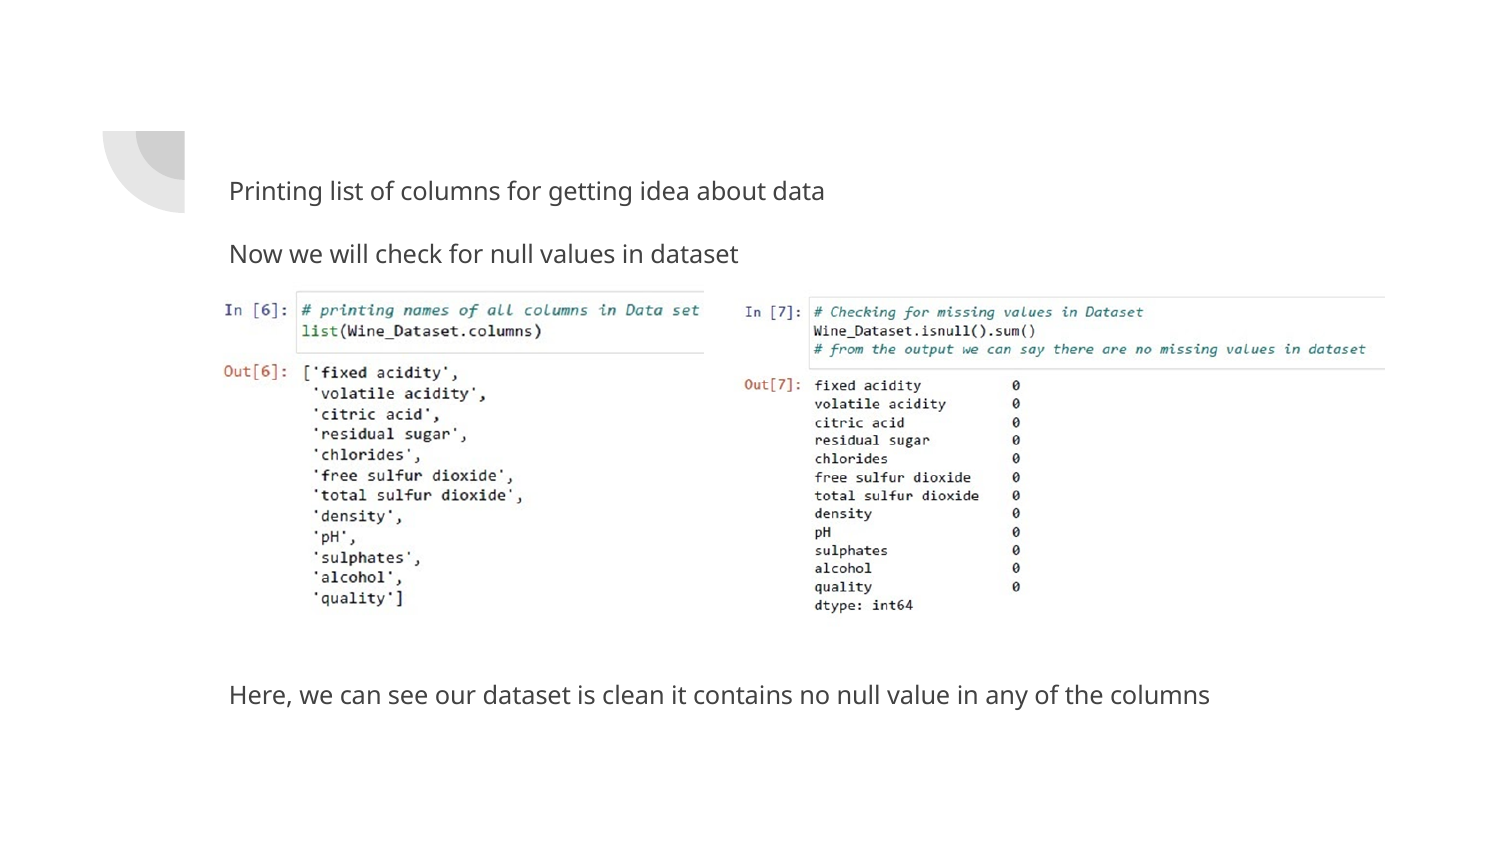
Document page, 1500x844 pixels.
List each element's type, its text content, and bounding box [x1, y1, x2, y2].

list Printing list of columns for getting idea about data Now we will check for null values in dataset Here, we can see our dataset is clean it contains no null value in any of the columns [213, 152, 1368, 733]
picture [204, 282, 704, 631]
picture [718, 282, 1386, 631]
